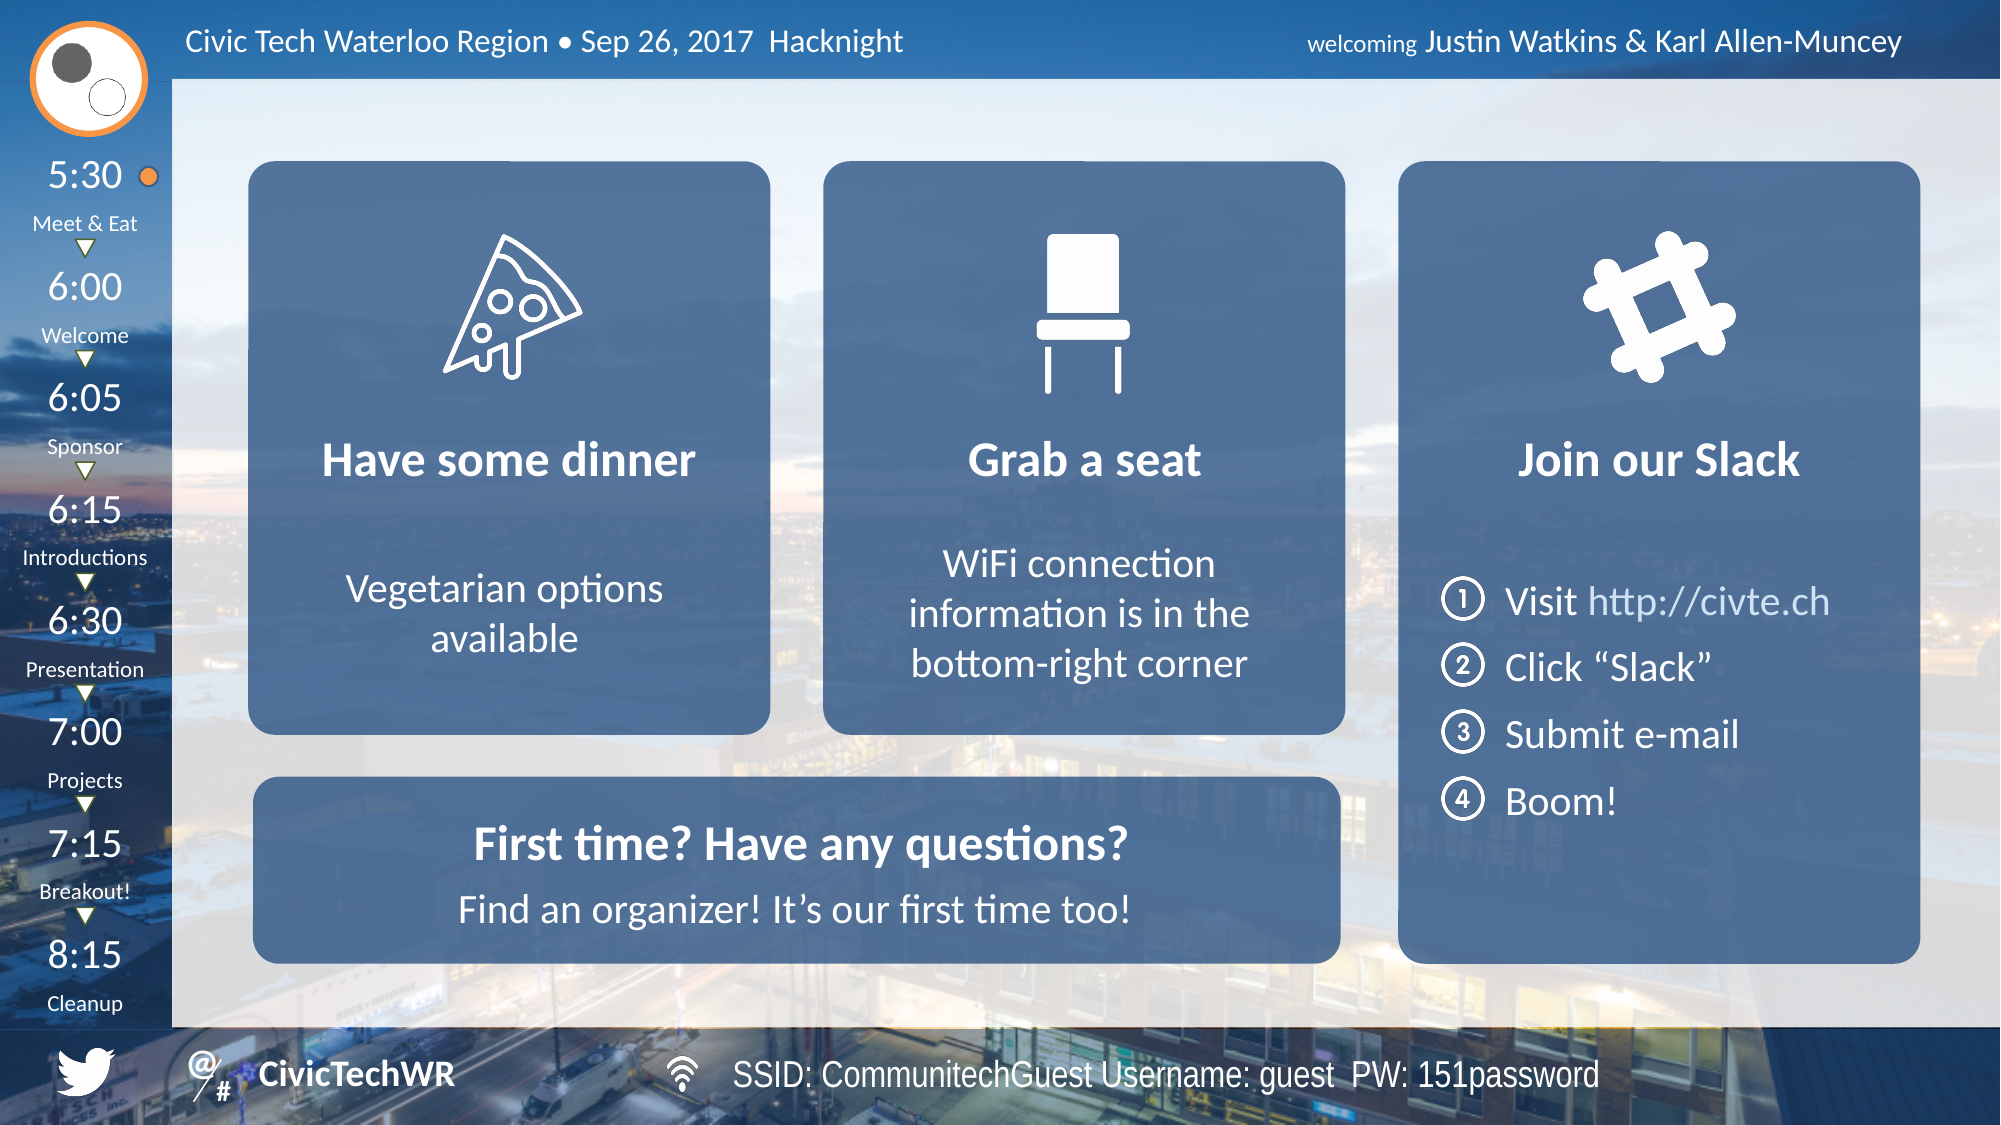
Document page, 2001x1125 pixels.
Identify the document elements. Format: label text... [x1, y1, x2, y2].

text_box Boom! [1484, 751, 1921, 845]
text_box [1398, 504, 1921, 964]
picture [1441, 642, 1485, 687]
text_box [1398, 161, 1921, 409]
text_box Submit e-mail [1484, 684, 1921, 751]
text_box Vegetarian options available [273, 543, 736, 679]
text_box [137, 165, 160, 188]
picture [1441, 576, 1485, 621]
picture [56, 1042, 116, 1102]
text_box Grab a seat [824, 416, 1347, 497]
text_box First time? Have any questions? [257, 799, 1346, 880]
text_box [823, 161, 1346, 735]
picture [1441, 776, 1485, 821]
text_box Find an organizer! It’s our first time too! [251, 859, 1339, 954]
text_box Join our Slack [1398, 409, 1921, 504]
text_box [248, 497, 771, 735]
text_box [253, 776, 1341, 859]
picture [51, 41, 127, 117]
text_box WiFi connection information is in the bottom-right corner [848, 543, 1311, 679]
text_box Have some dinner [248, 416, 771, 497]
picture [1583, 231, 1736, 384]
picture [1003, 234, 1163, 394]
text_box Click “Slack” [1484, 618, 1921, 684]
picture [439, 234, 586, 380]
picture [1441, 709, 1485, 754]
text_box [258, 954, 1335, 964]
text_box Visit http://civte.ch [1484, 551, 1921, 618]
text_box [248, 161, 771, 416]
picture [652, 1049, 712, 1099]
